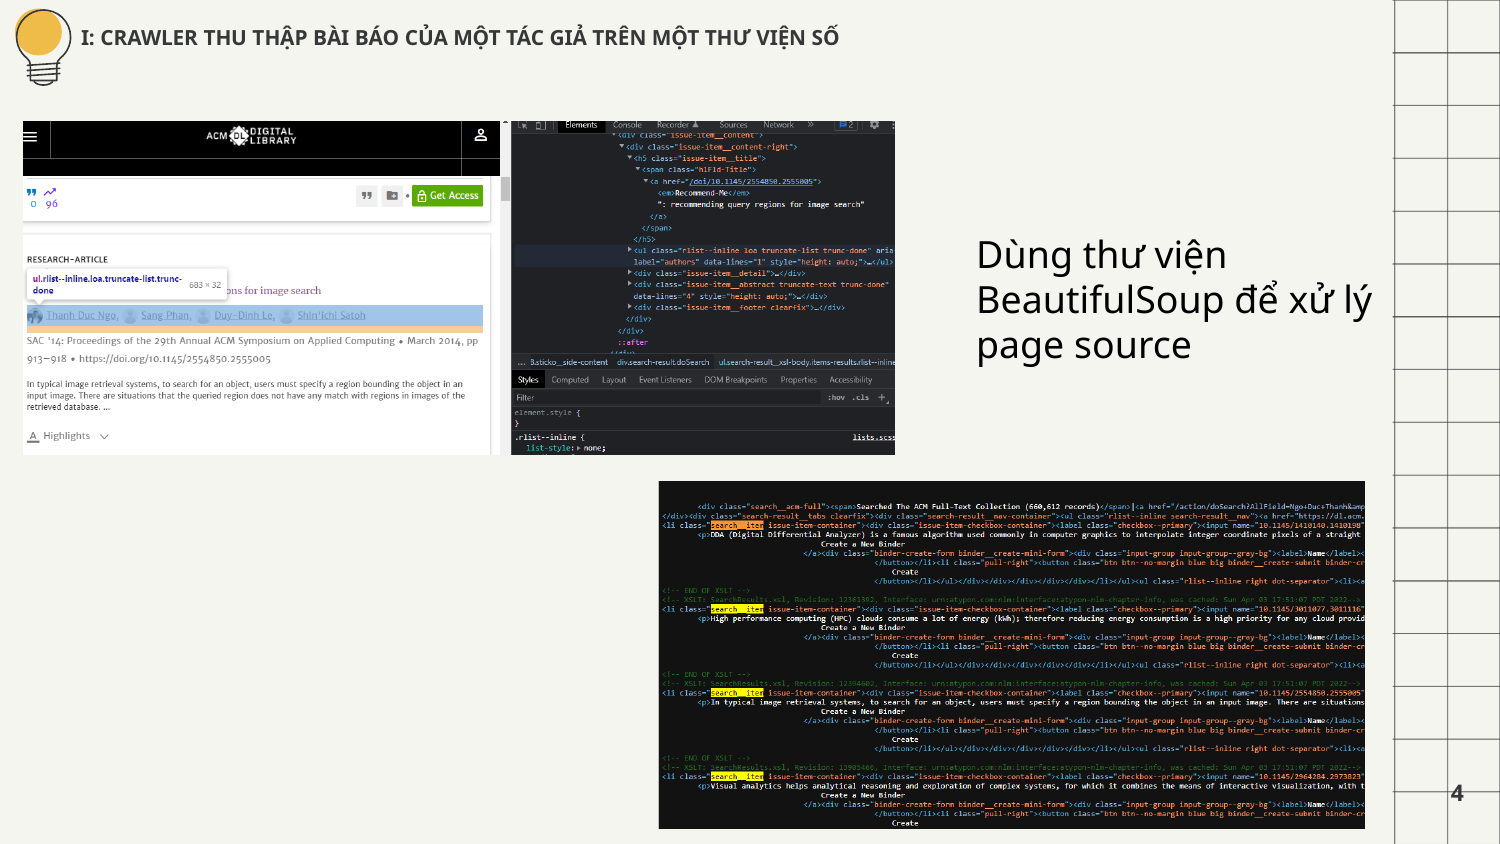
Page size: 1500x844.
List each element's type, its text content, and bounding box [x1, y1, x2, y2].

slide_number 4 [1374, 779, 1464, 809]
picture [23, 120, 896, 455]
picture [658, 481, 1500, 844]
text_box Dùng thư viện BeautifulSoup để xử lý page source [961, 223, 1434, 374]
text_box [14, 8, 72, 87]
title I: CRAWLER THU THẬP BÀI BÁO CỦA MỘT TÁC GIẢ TRÊN MỘT THƯ VIỆN SỐ [80, 27, 1144, 63]
picture [1155, 0, 1500, 580]
